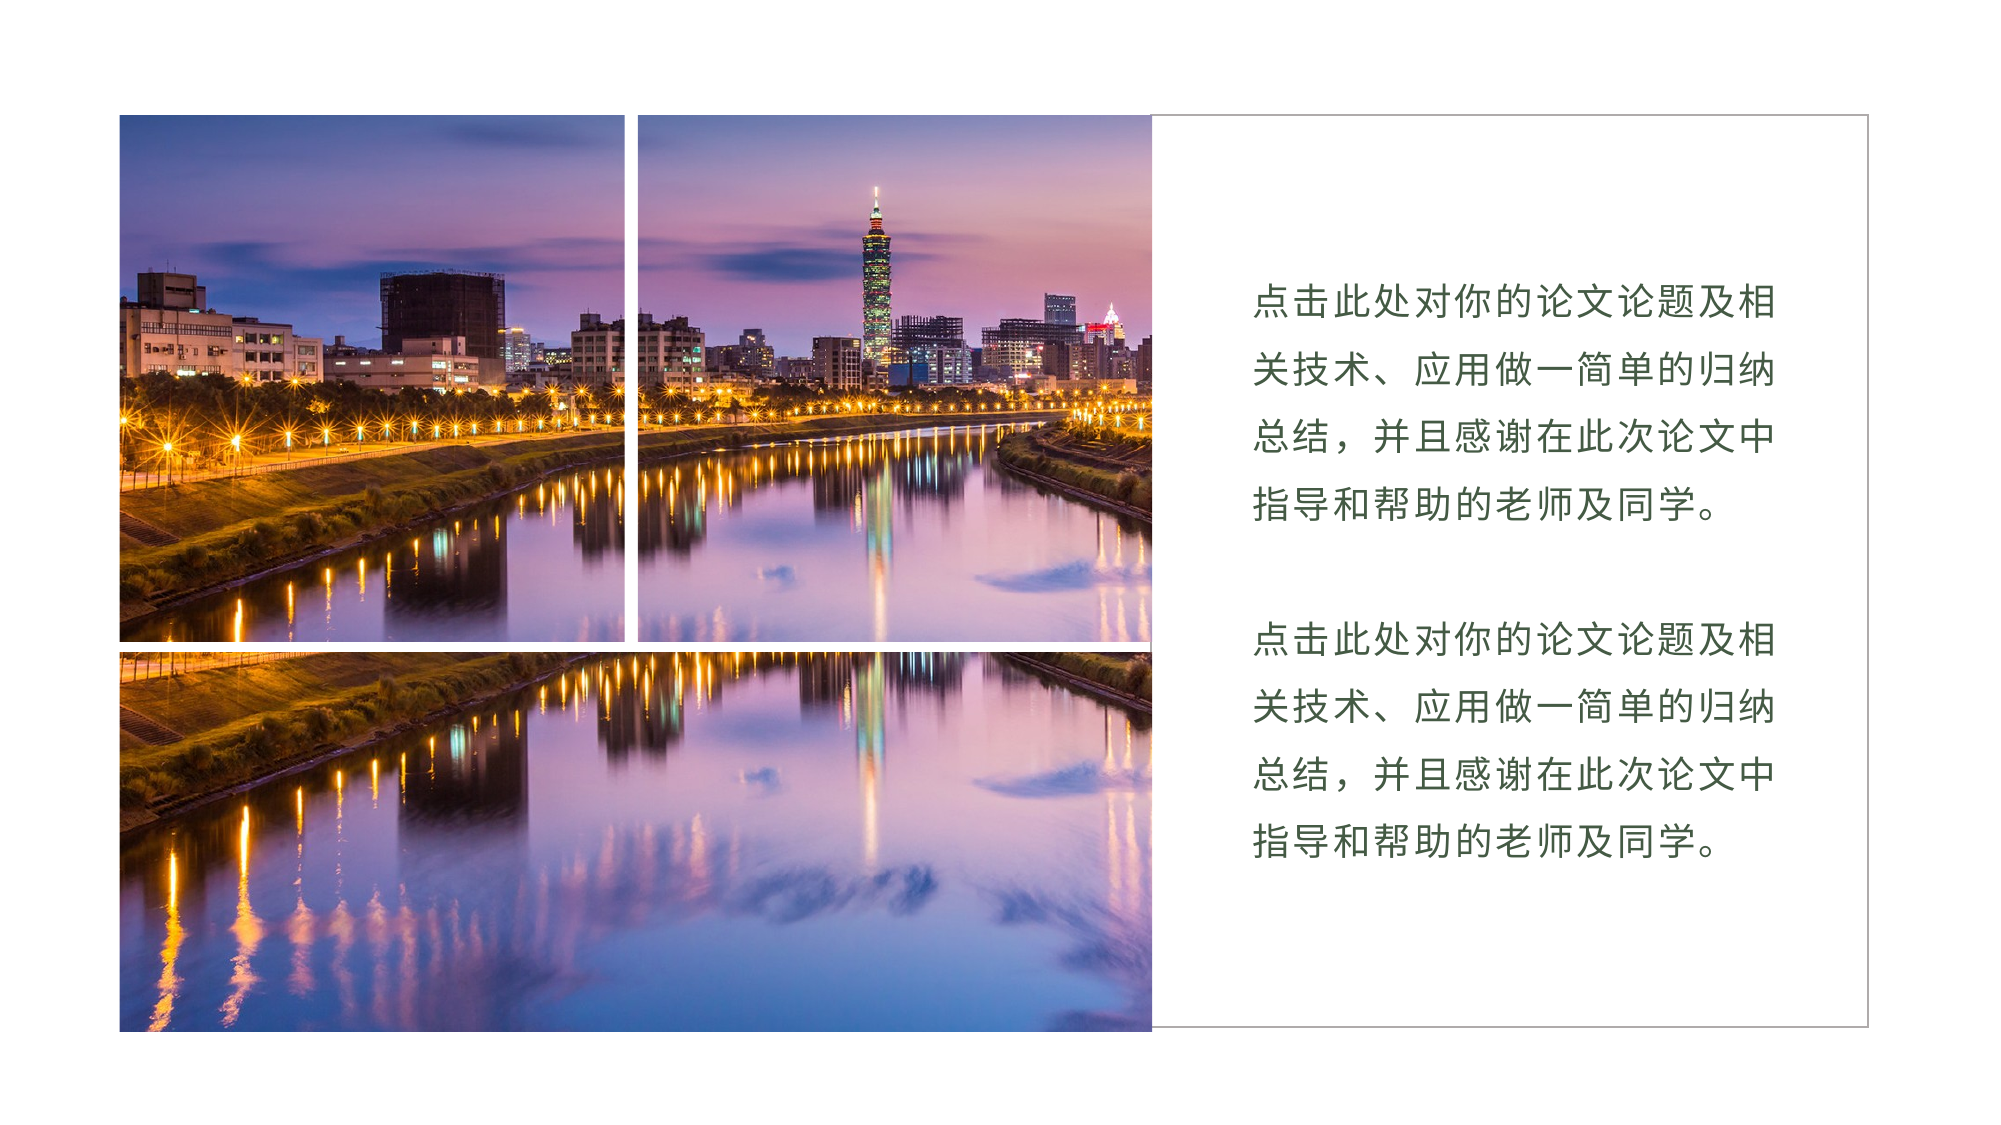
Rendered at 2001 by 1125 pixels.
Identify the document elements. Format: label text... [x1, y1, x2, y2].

picture [637, 115, 1153, 642]
text_box [1150, 114, 1869, 1028]
picture [119, 652, 1153, 1032]
text_box 点击此处对你的论文论题及相关技术、应用做一简单的归纳总结，并且感谢在此次论文中指导和帮助的老师及同学。 点击此处对你的论文论题及相关技术、应用做一简单的归纳总结，并且感谢在此次论文中指导和帮助的老师及同学。 [1237, 248, 1802, 871]
picture [119, 115, 625, 642]
